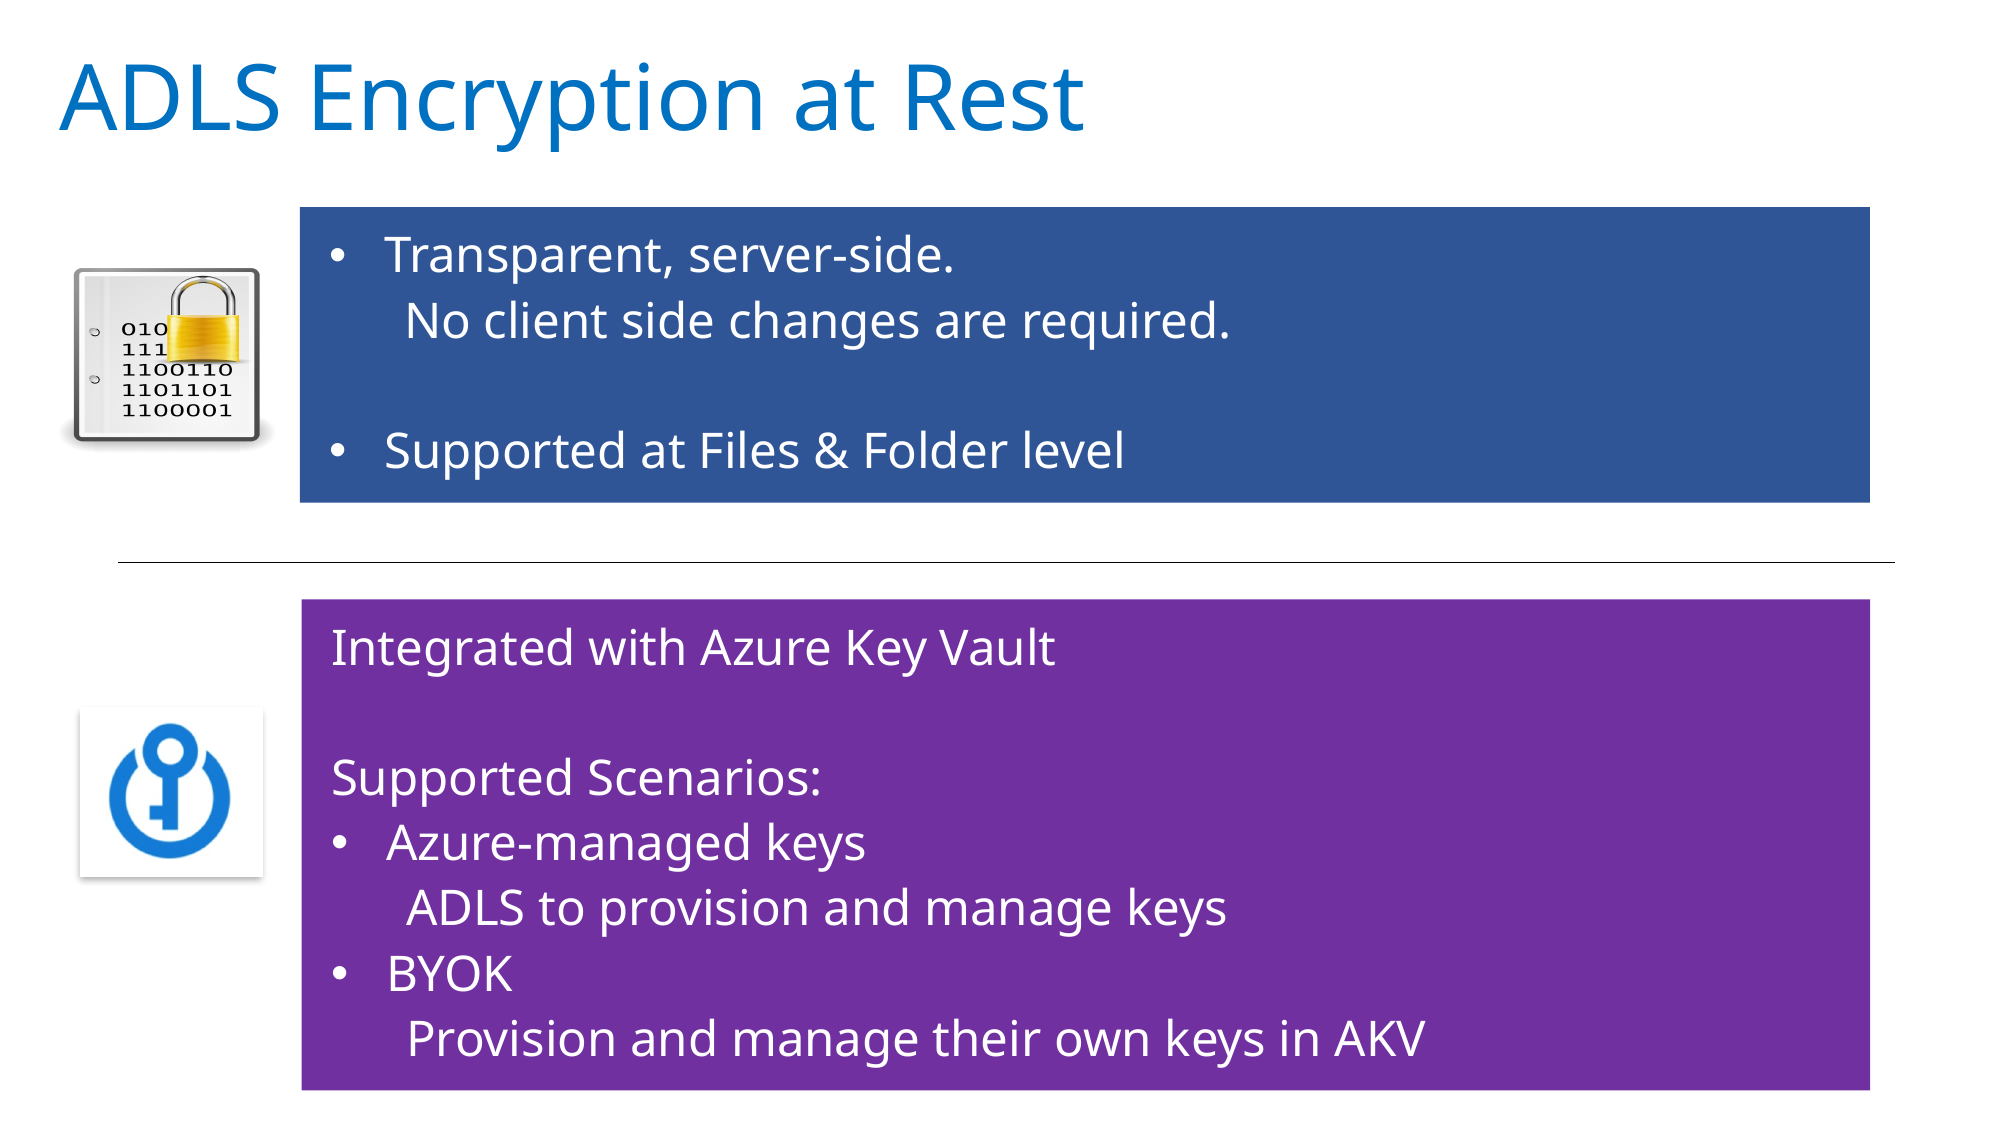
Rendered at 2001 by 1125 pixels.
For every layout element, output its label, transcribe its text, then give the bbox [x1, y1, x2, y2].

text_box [80, 599, 1870, 1096]
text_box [58, 207, 1870, 506]
title ADLS Encryption at Rest [44, 31, 1870, 171]
